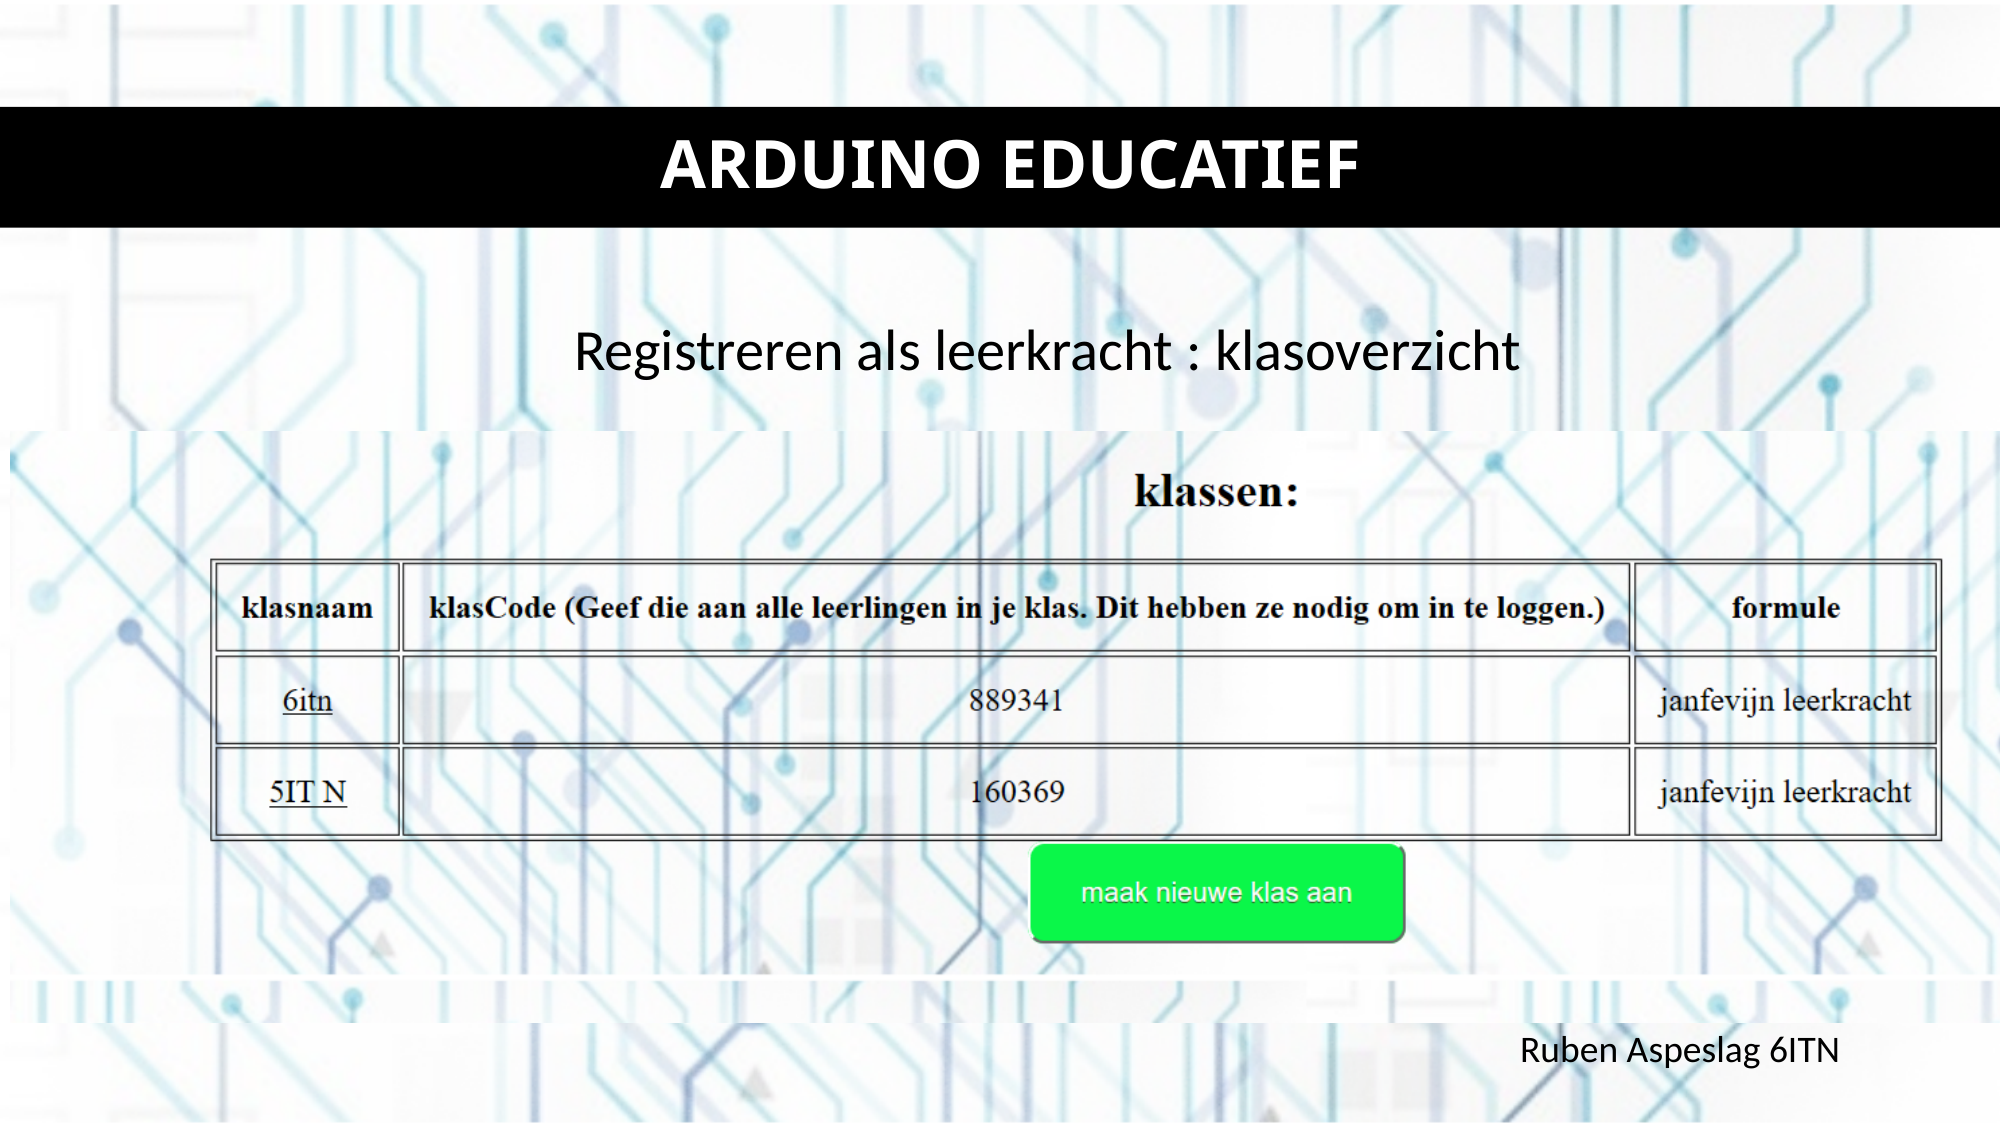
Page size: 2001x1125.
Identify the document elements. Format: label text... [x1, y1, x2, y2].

text_box [0, 106, 2000, 229]
picture [0, 0, 2001, 1125]
text_box Registreren als leerkracht : klasoverzicht [559, 304, 1657, 390]
title ARDUINO EDUCATIEF [91, 105, 1931, 228]
text_box Ruben Aspeslag 6ITN [1505, 1023, 1931, 1078]
